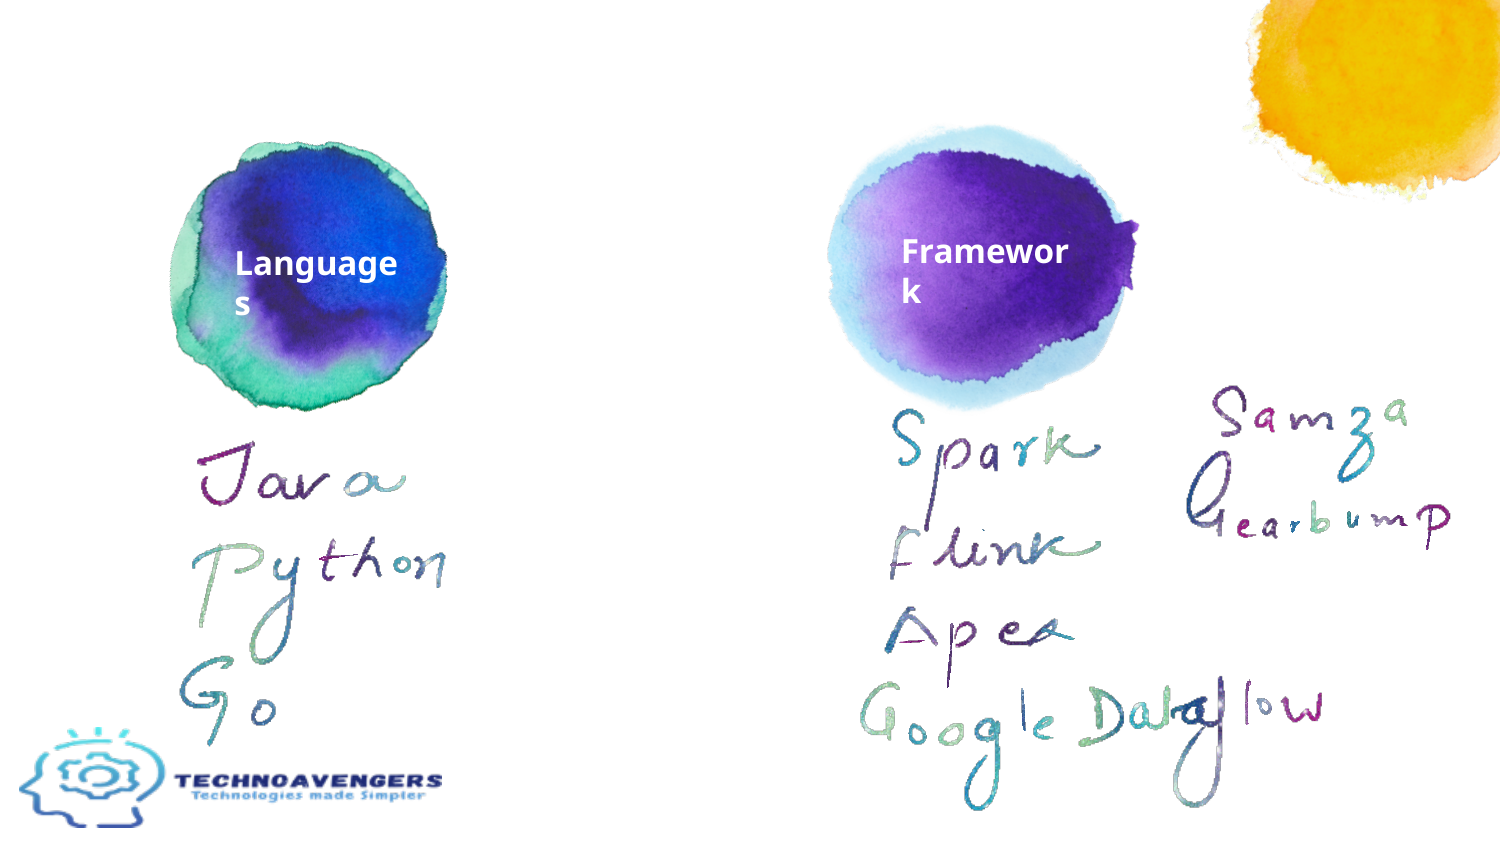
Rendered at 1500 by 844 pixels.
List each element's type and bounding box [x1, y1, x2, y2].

picture [1165, 0, 1500, 290]
picture [19, 652, 442, 828]
text_box [177, 438, 447, 750]
text_box [858, 383, 1452, 814]
picture [94, 60, 524, 438]
picture [739, 27, 1213, 430]
